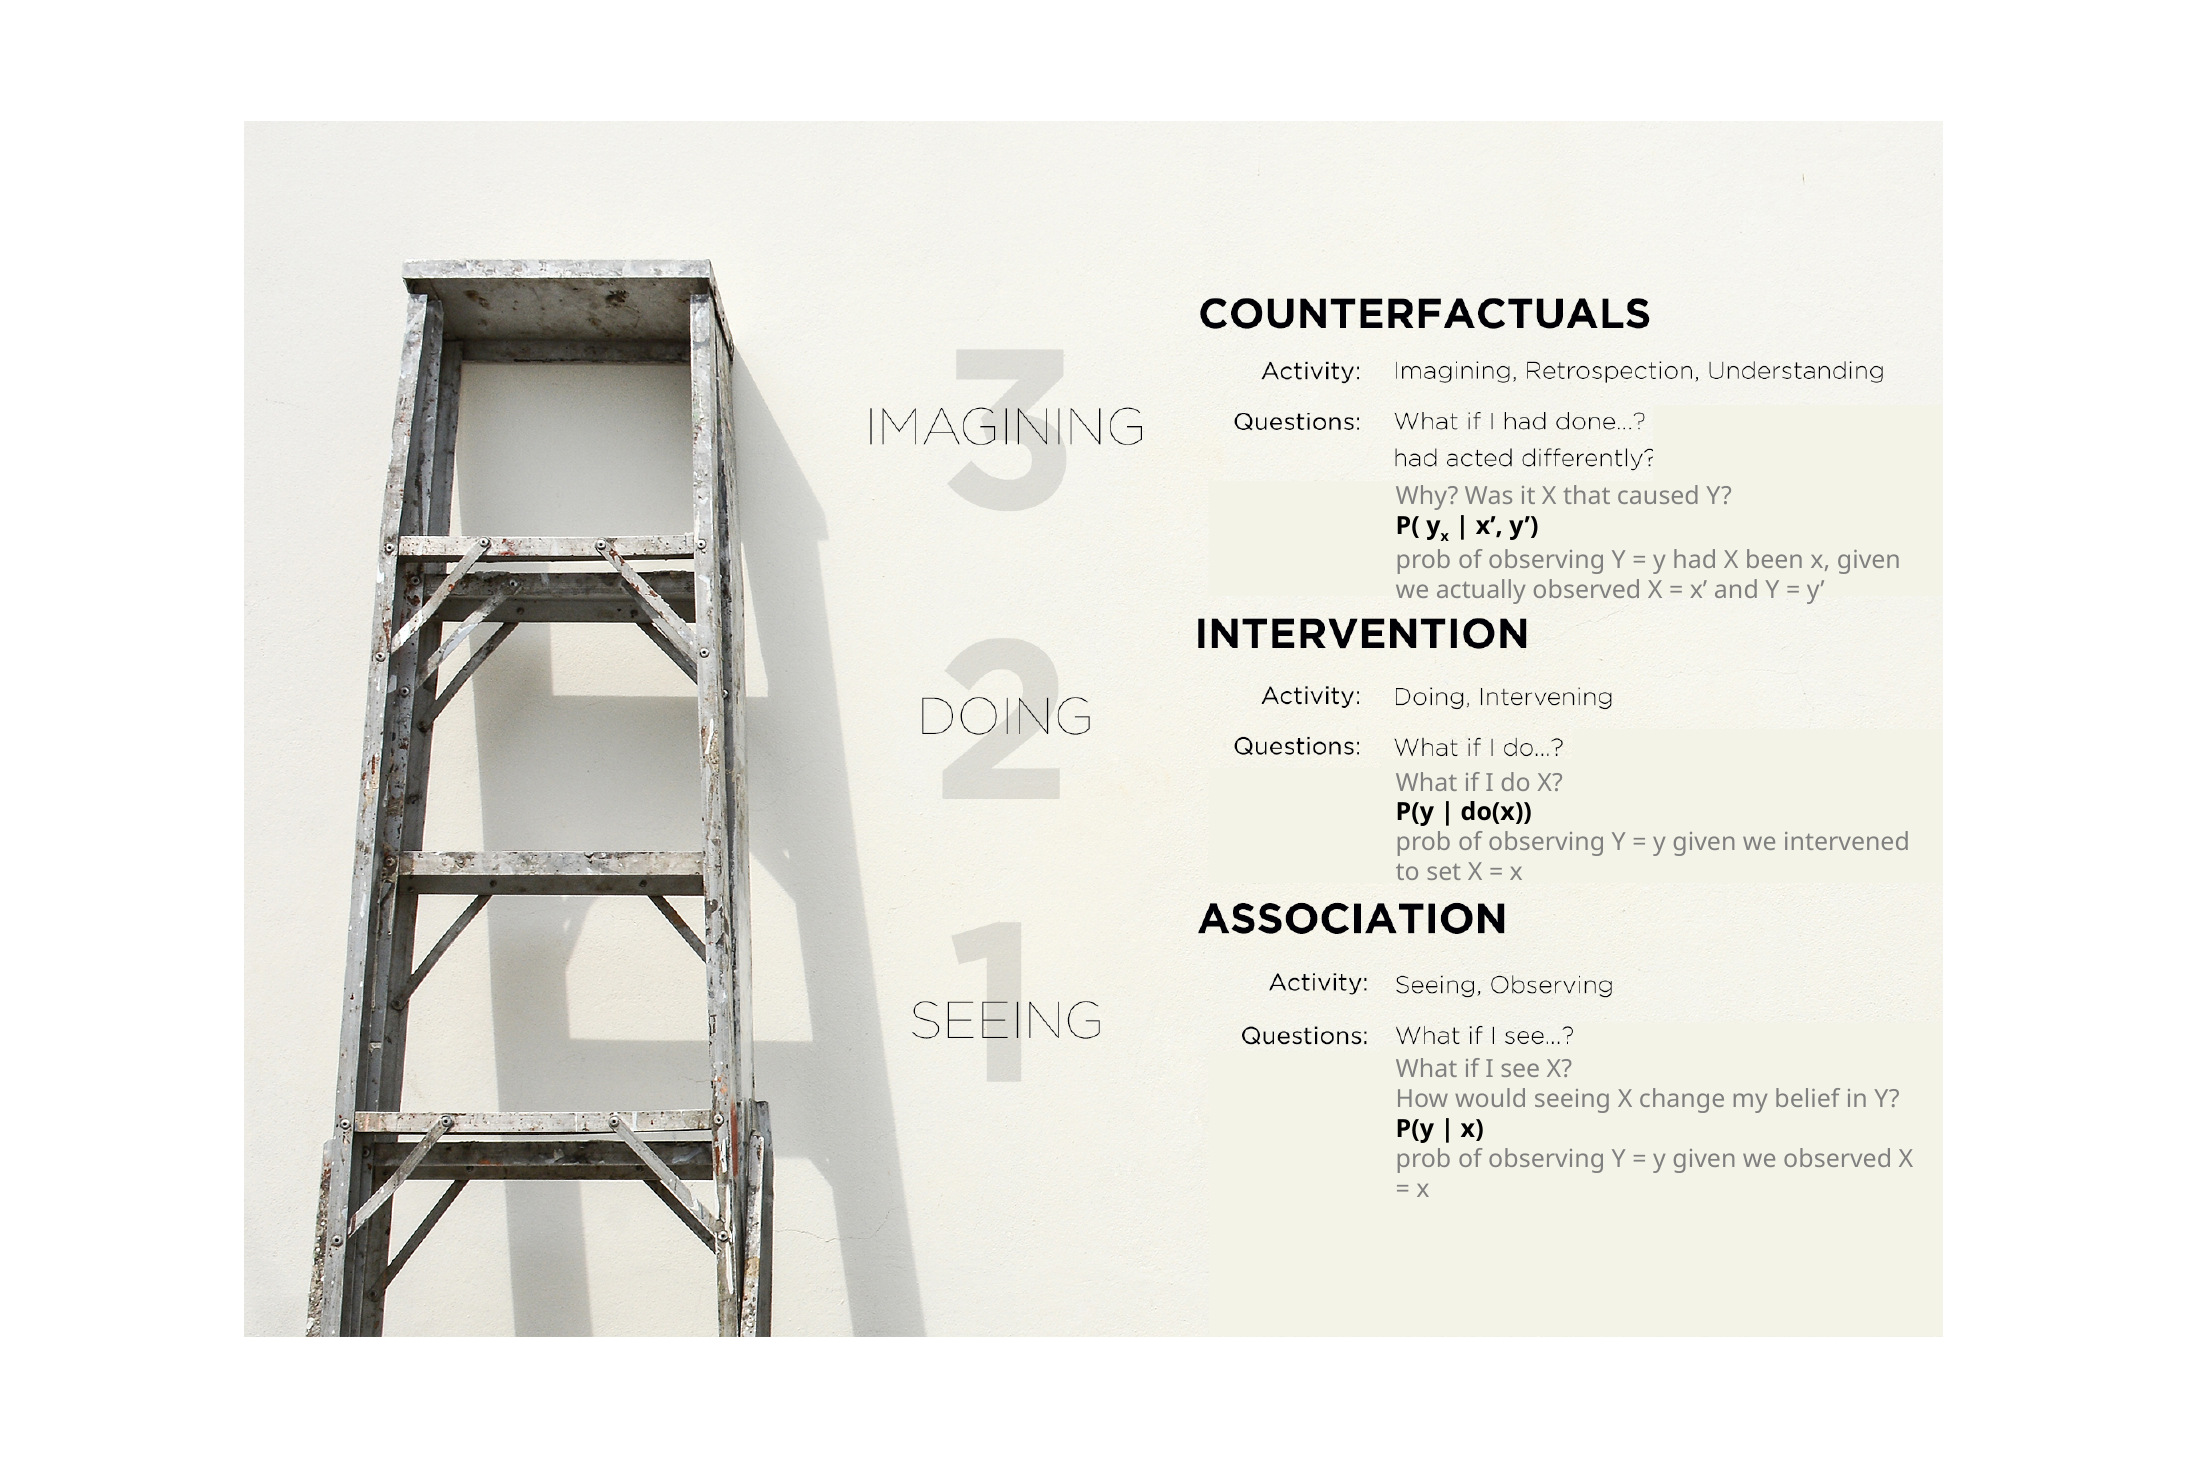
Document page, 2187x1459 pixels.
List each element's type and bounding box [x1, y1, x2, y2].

picture [244, 121, 1943, 1337]
